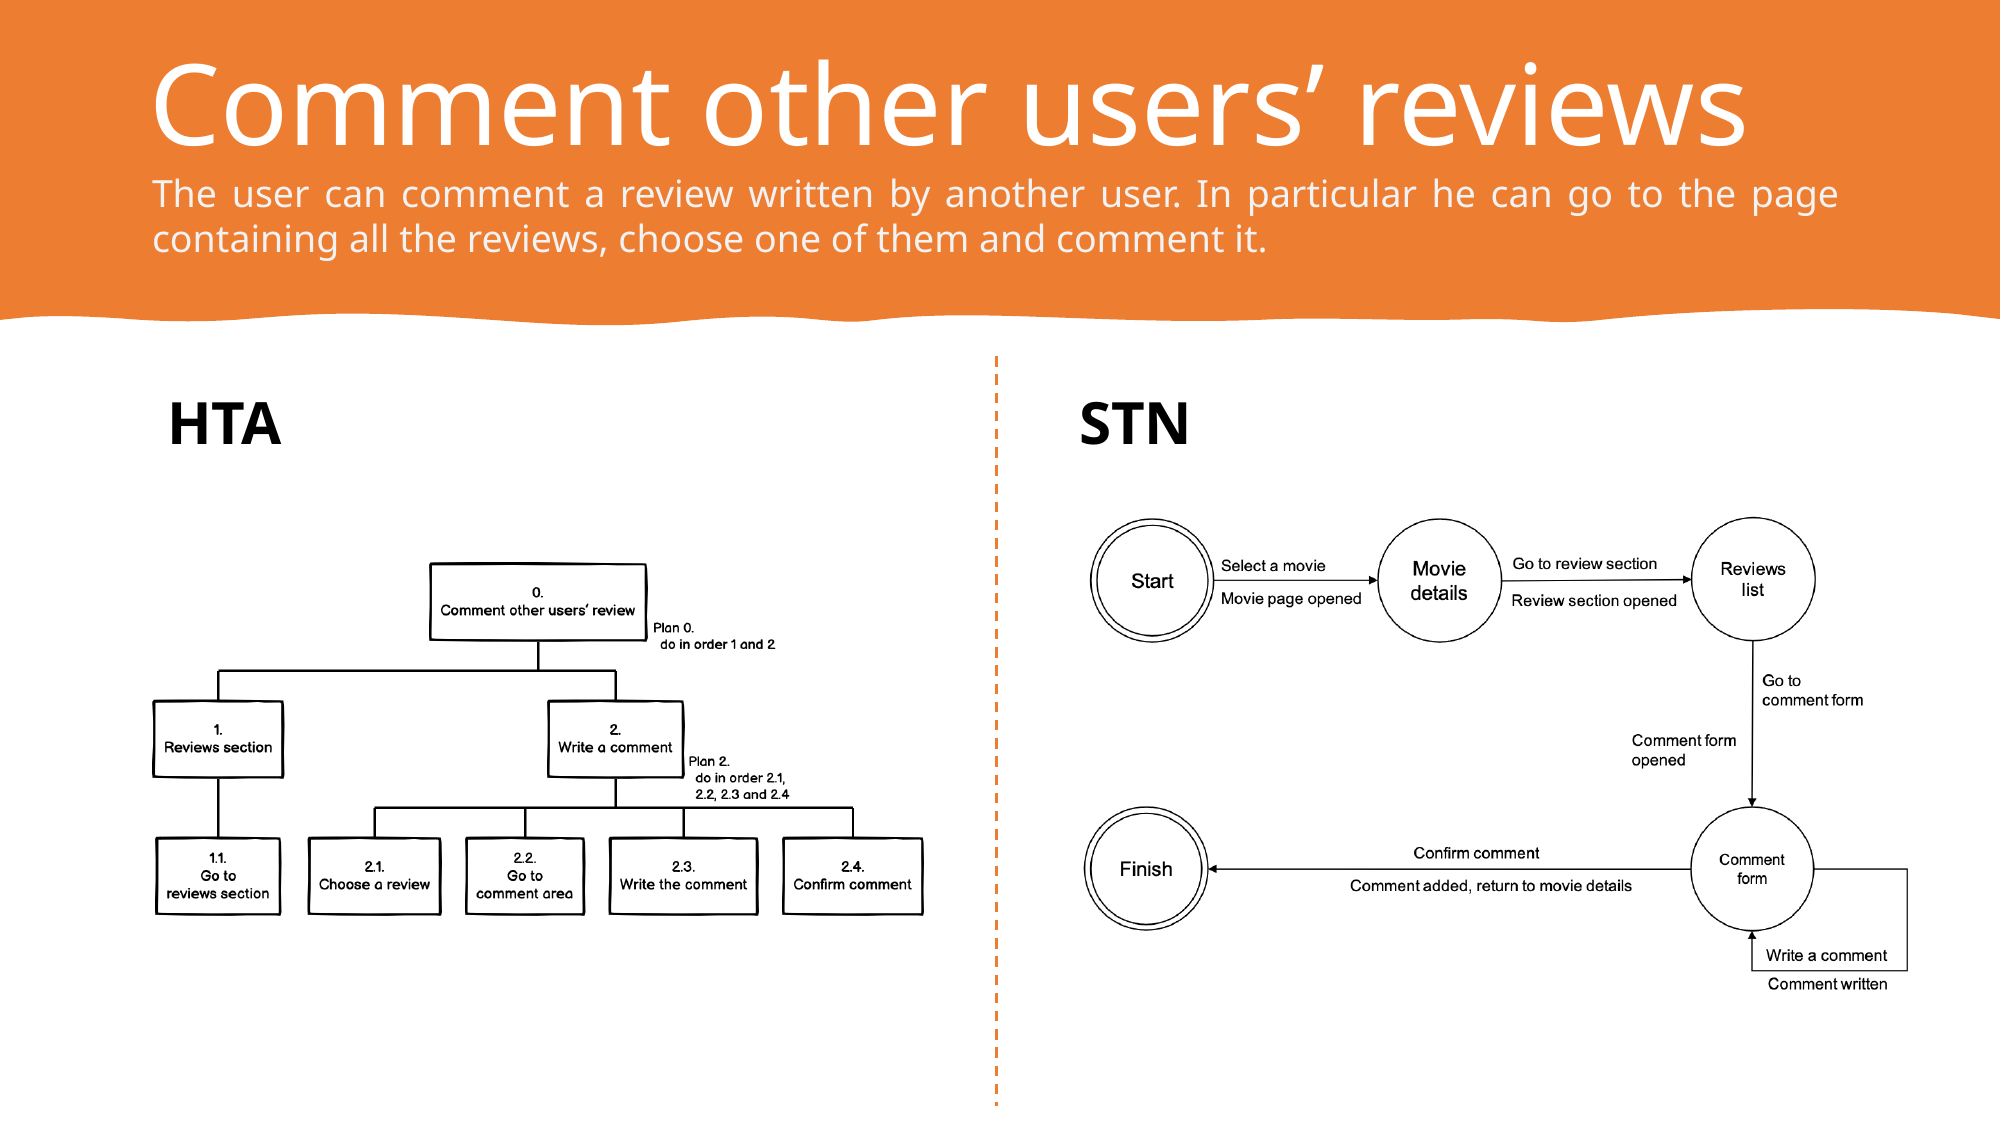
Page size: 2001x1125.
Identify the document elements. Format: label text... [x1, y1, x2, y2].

picture [1083, 516, 1908, 1003]
text_box HTA [152, 379, 996, 463]
text_box The user can comment a review written by another user. In particular he can go to the page containing all the reviews, choose one of them and comment it. [137, 194, 1856, 298]
picture [152, 562, 924, 916]
text_box STN [1064, 379, 1848, 463]
text_box [0, 311, 2000, 1125]
text_box [0, 0, 2000, 327]
title Comment other users’ reviews [134, 25, 1860, 194]
